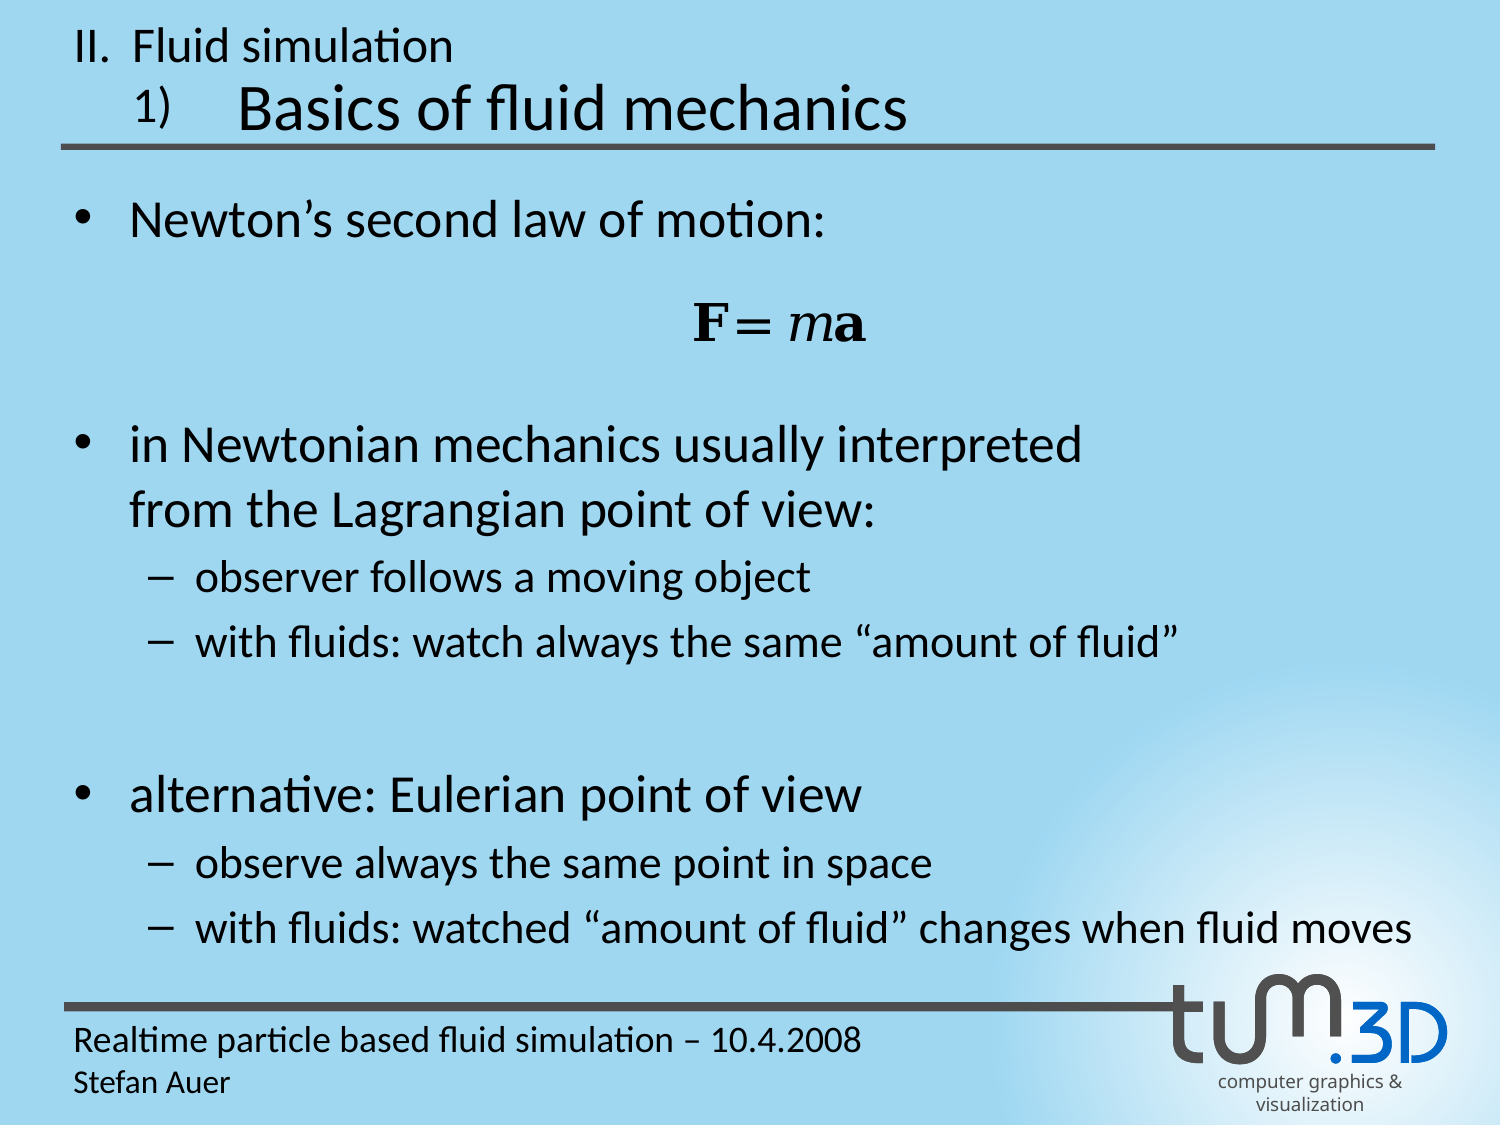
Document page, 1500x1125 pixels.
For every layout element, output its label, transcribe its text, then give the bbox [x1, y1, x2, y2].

list Fluid simulation [117, 5, 1442, 64]
list Newton’s second law of motion: in Newtonian mechanics usually interpreted from the Lagrangian point of view: observer follows a moving object with fluids: watch always the same “amount of fluid” alternative: Eulerian point of view observe always the same point in space with fluids: watched “amount of fluid” changes when fluid moves [58, 176, 1444, 1006]
picture [0, 1, 1500, 1125]
list Basics of fluid mechanics [222, 56, 1442, 163]
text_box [573, 292, 977, 411]
list II. [58, 5, 117, 88]
list 1) [117, 64, 222, 159]
